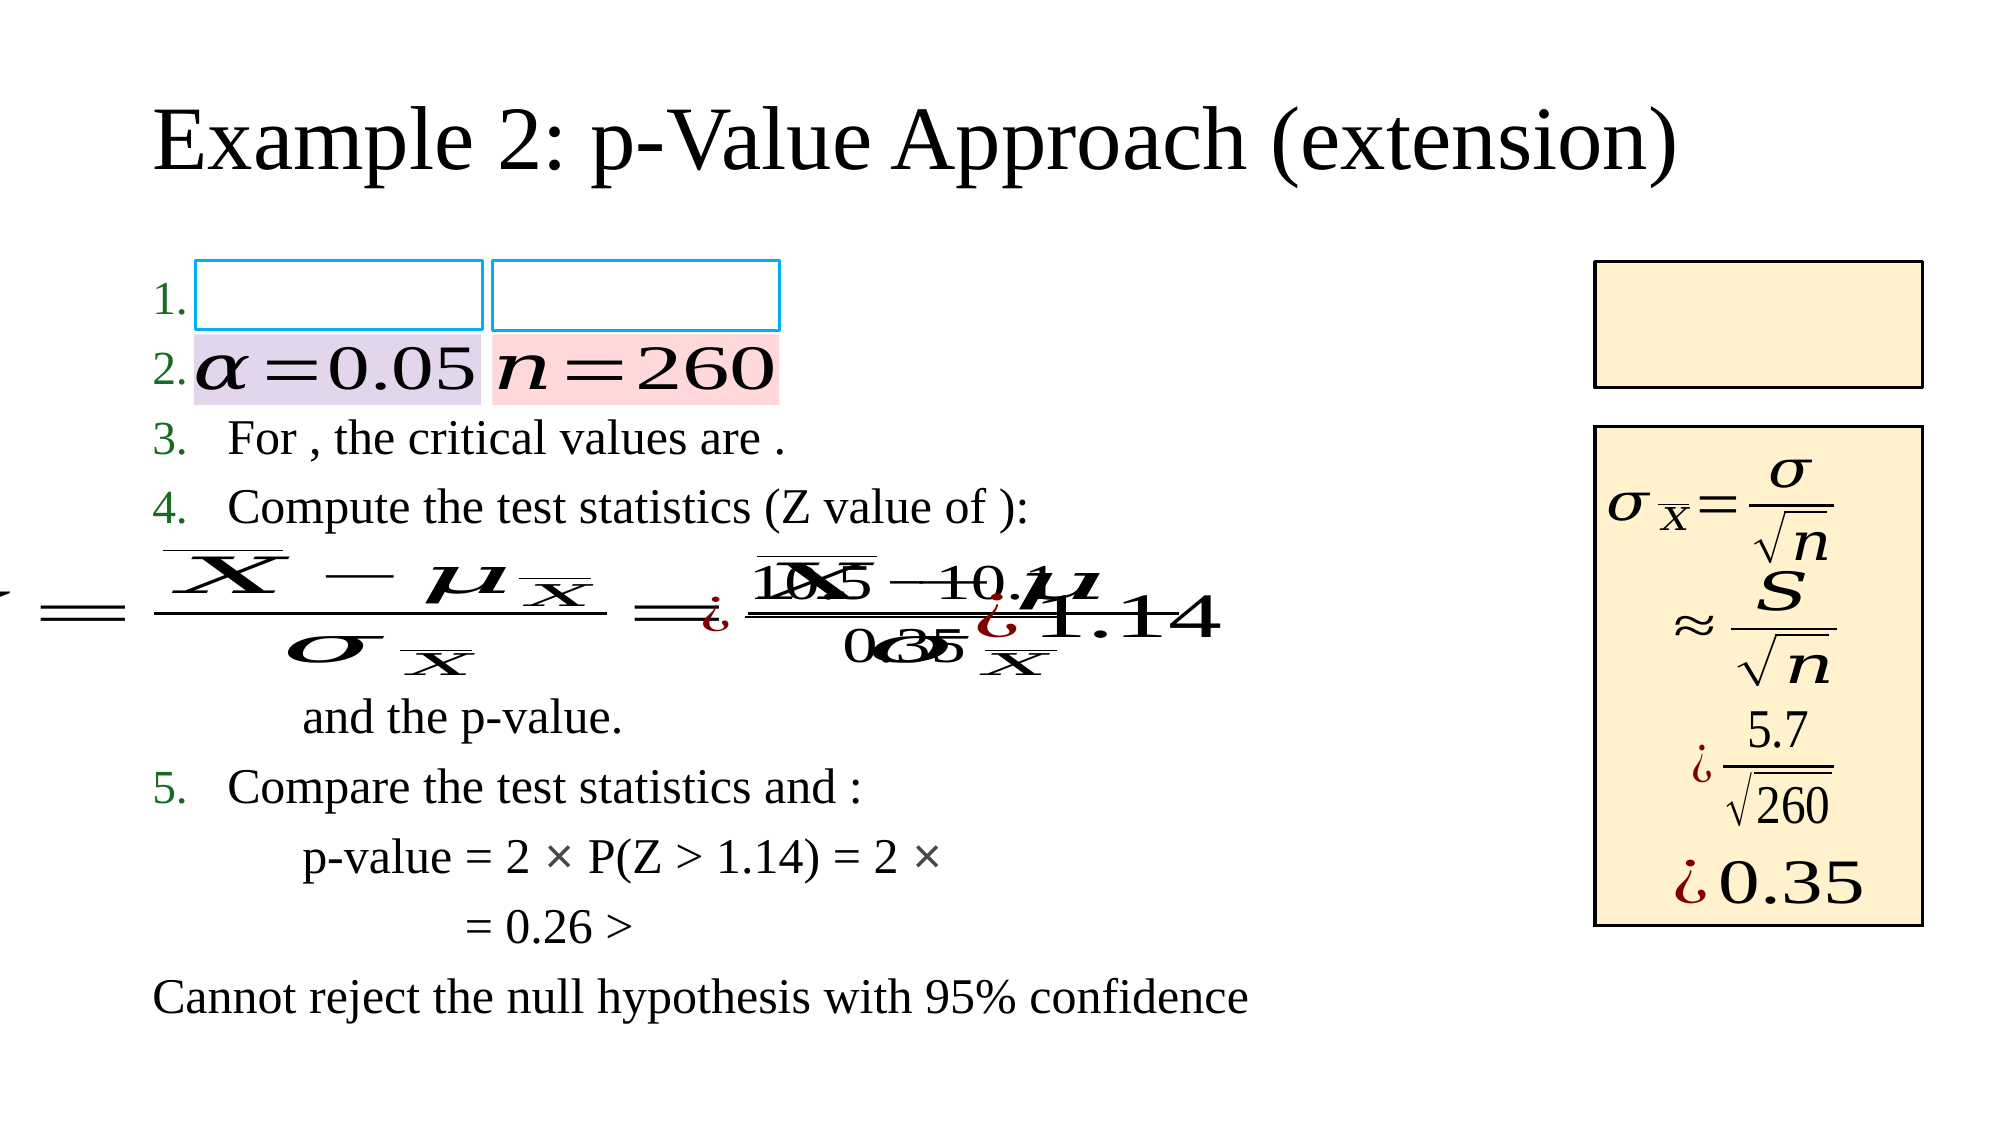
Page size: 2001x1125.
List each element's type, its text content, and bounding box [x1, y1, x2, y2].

text_box Example 2: p-Value Approach (extension) [137, 59, 1895, 196]
text_box [1593, 425, 1924, 927]
